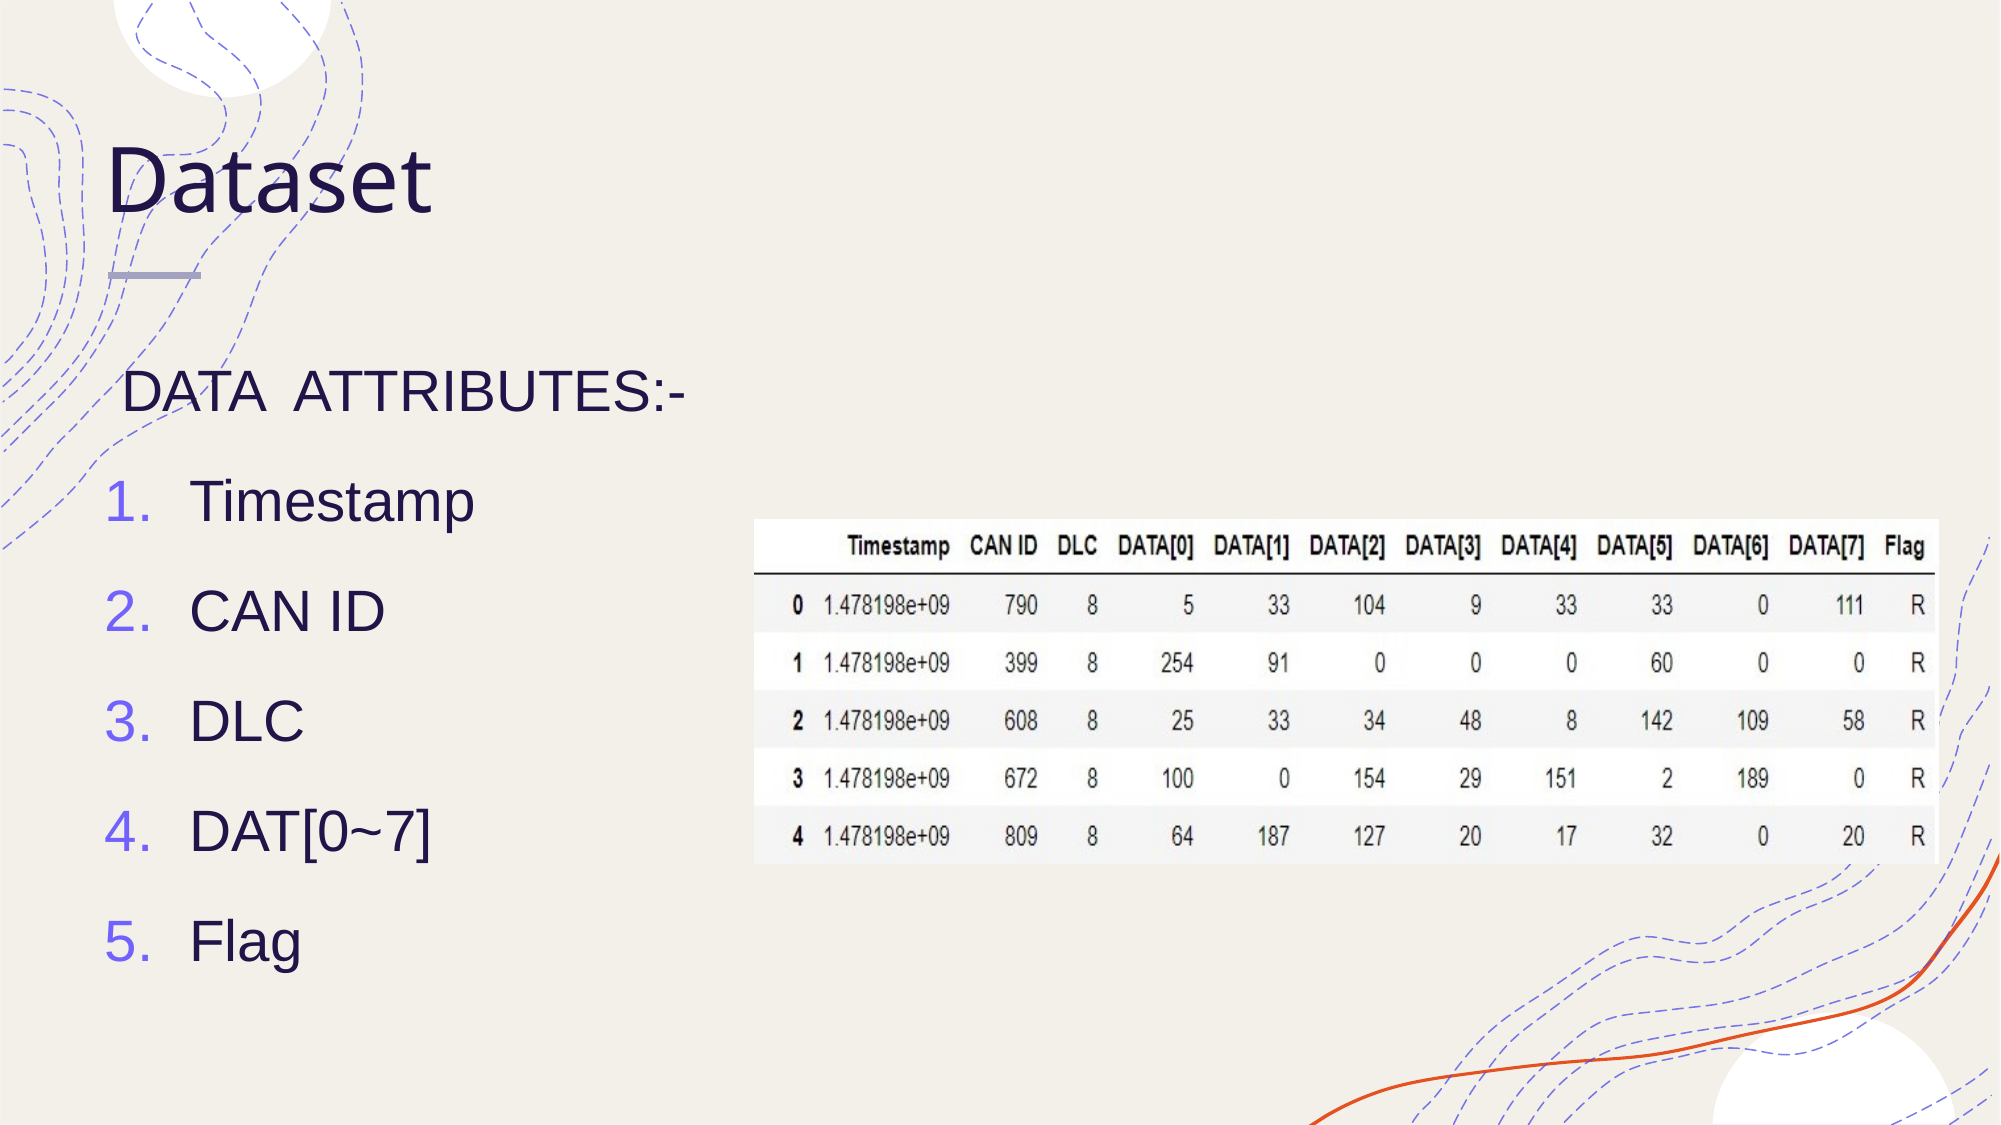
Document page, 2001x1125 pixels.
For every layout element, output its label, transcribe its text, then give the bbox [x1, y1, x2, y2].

title Dataset [84, 100, 1916, 251]
list DATA ATTRIBUTES:- Timestamp CAN ID DLC DAT[0~7] Flag [84, 325, 1916, 1000]
picture [754, 519, 1939, 865]
